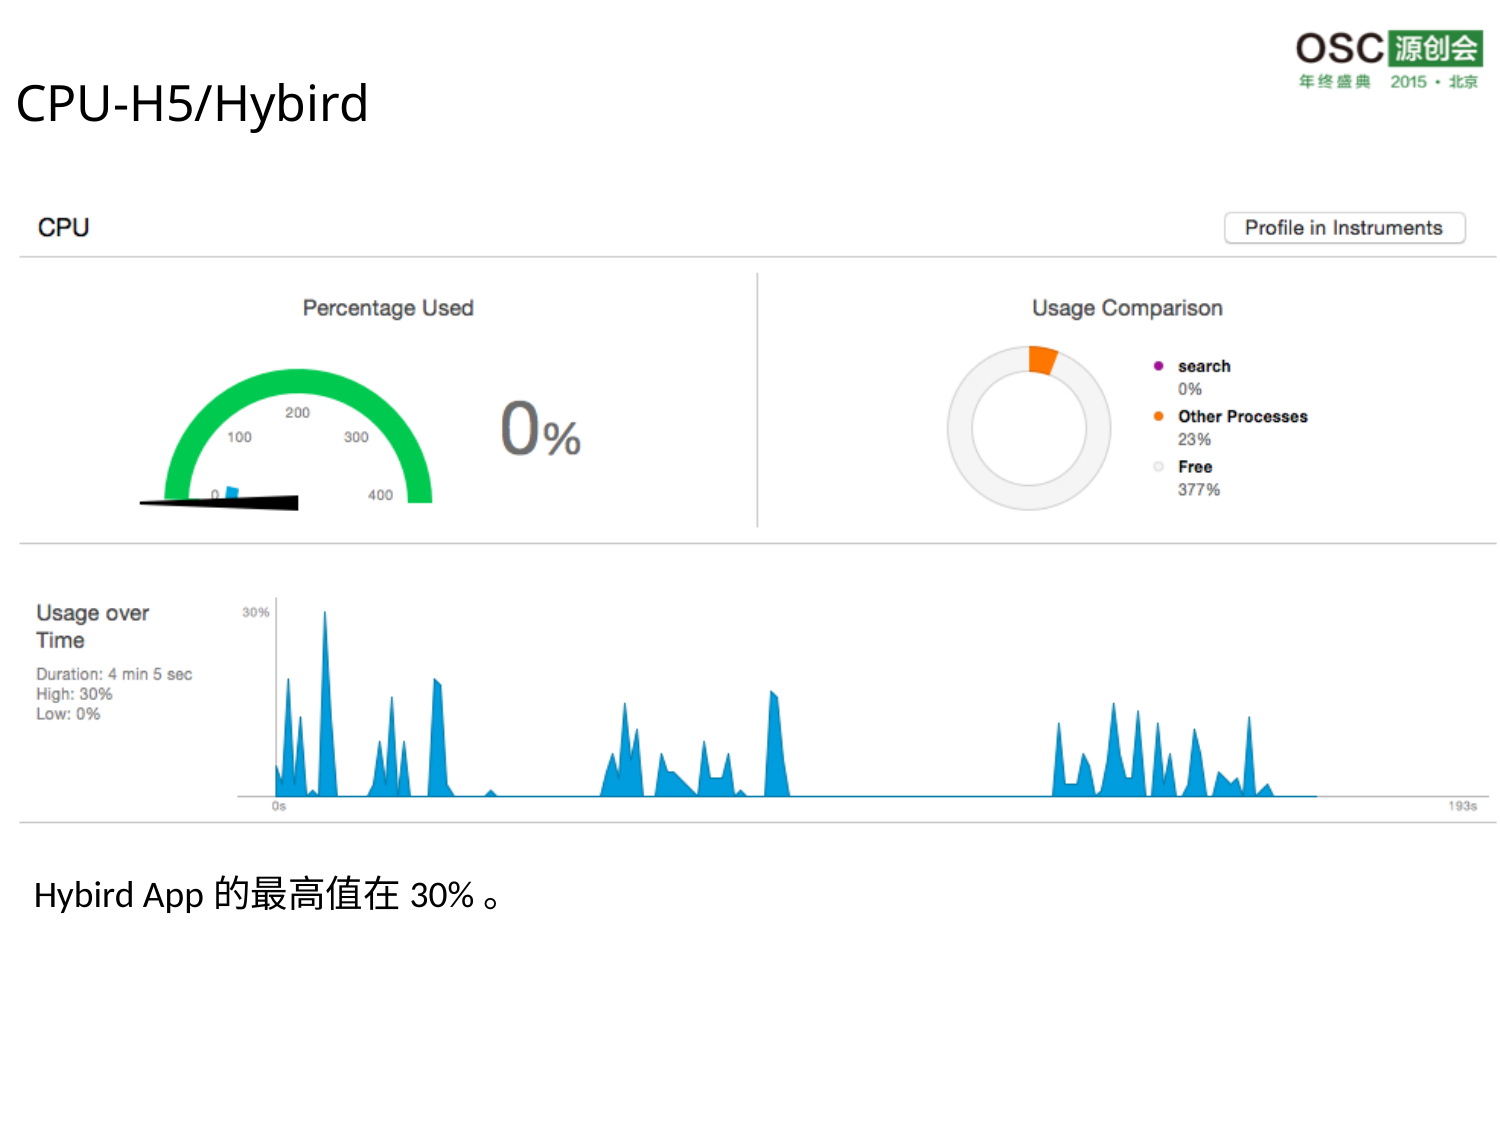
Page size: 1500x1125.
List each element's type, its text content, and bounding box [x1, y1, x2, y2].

text_box Hybird App的最高值在30%。 [18, 863, 545, 923]
picture [1274, 7, 1500, 106]
title CPU-H5/Hybird [0, 12, 959, 191]
picture [0, 206, 1500, 825]
